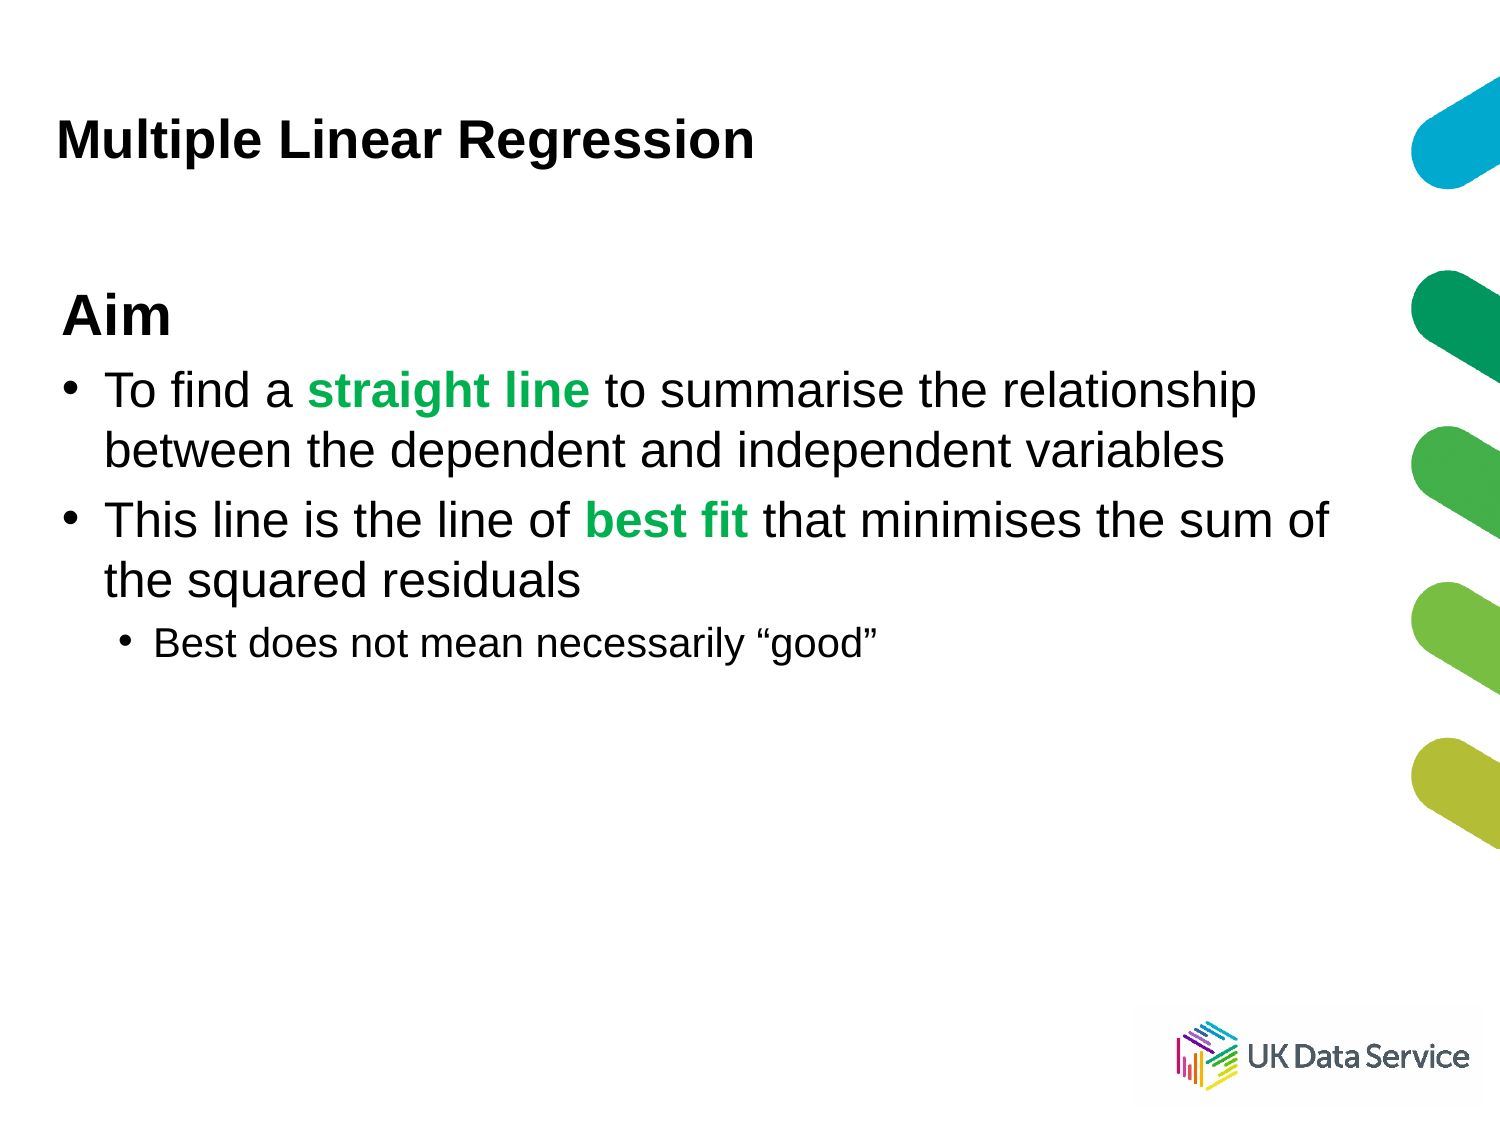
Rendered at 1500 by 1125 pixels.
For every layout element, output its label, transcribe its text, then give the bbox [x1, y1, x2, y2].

picture [1411, 0, 1500, 849]
list Aim To find a straight line to summarise the relationship between the dependent and independent variables This line is the line of best fit that minimises the sum of the squared residuals Best does not mean necessarily “good” [46, 269, 1397, 1113]
title Multiple Linear Regression [41, 42, 1392, 231]
picture [1397, 1004, 1484, 1108]
